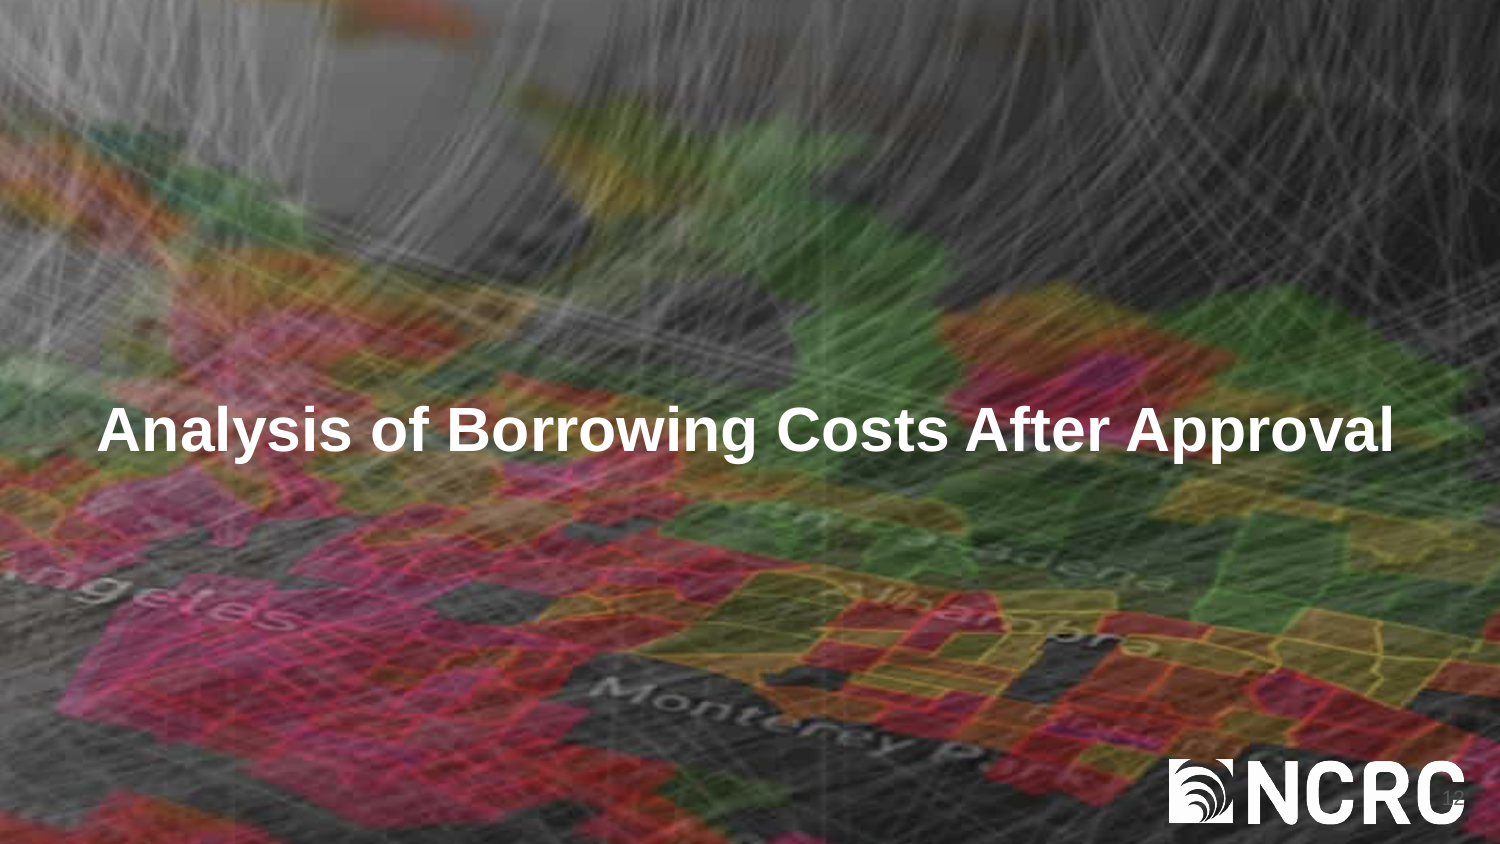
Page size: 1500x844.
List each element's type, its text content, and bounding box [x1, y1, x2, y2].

text_box Analysis of Borrowing Costs After Approval [81, 334, 1438, 524]
picture [0, 0, 1500, 844]
slide_number 12 [1471, 764, 1480, 830]
title [51, 122, 1449, 459]
